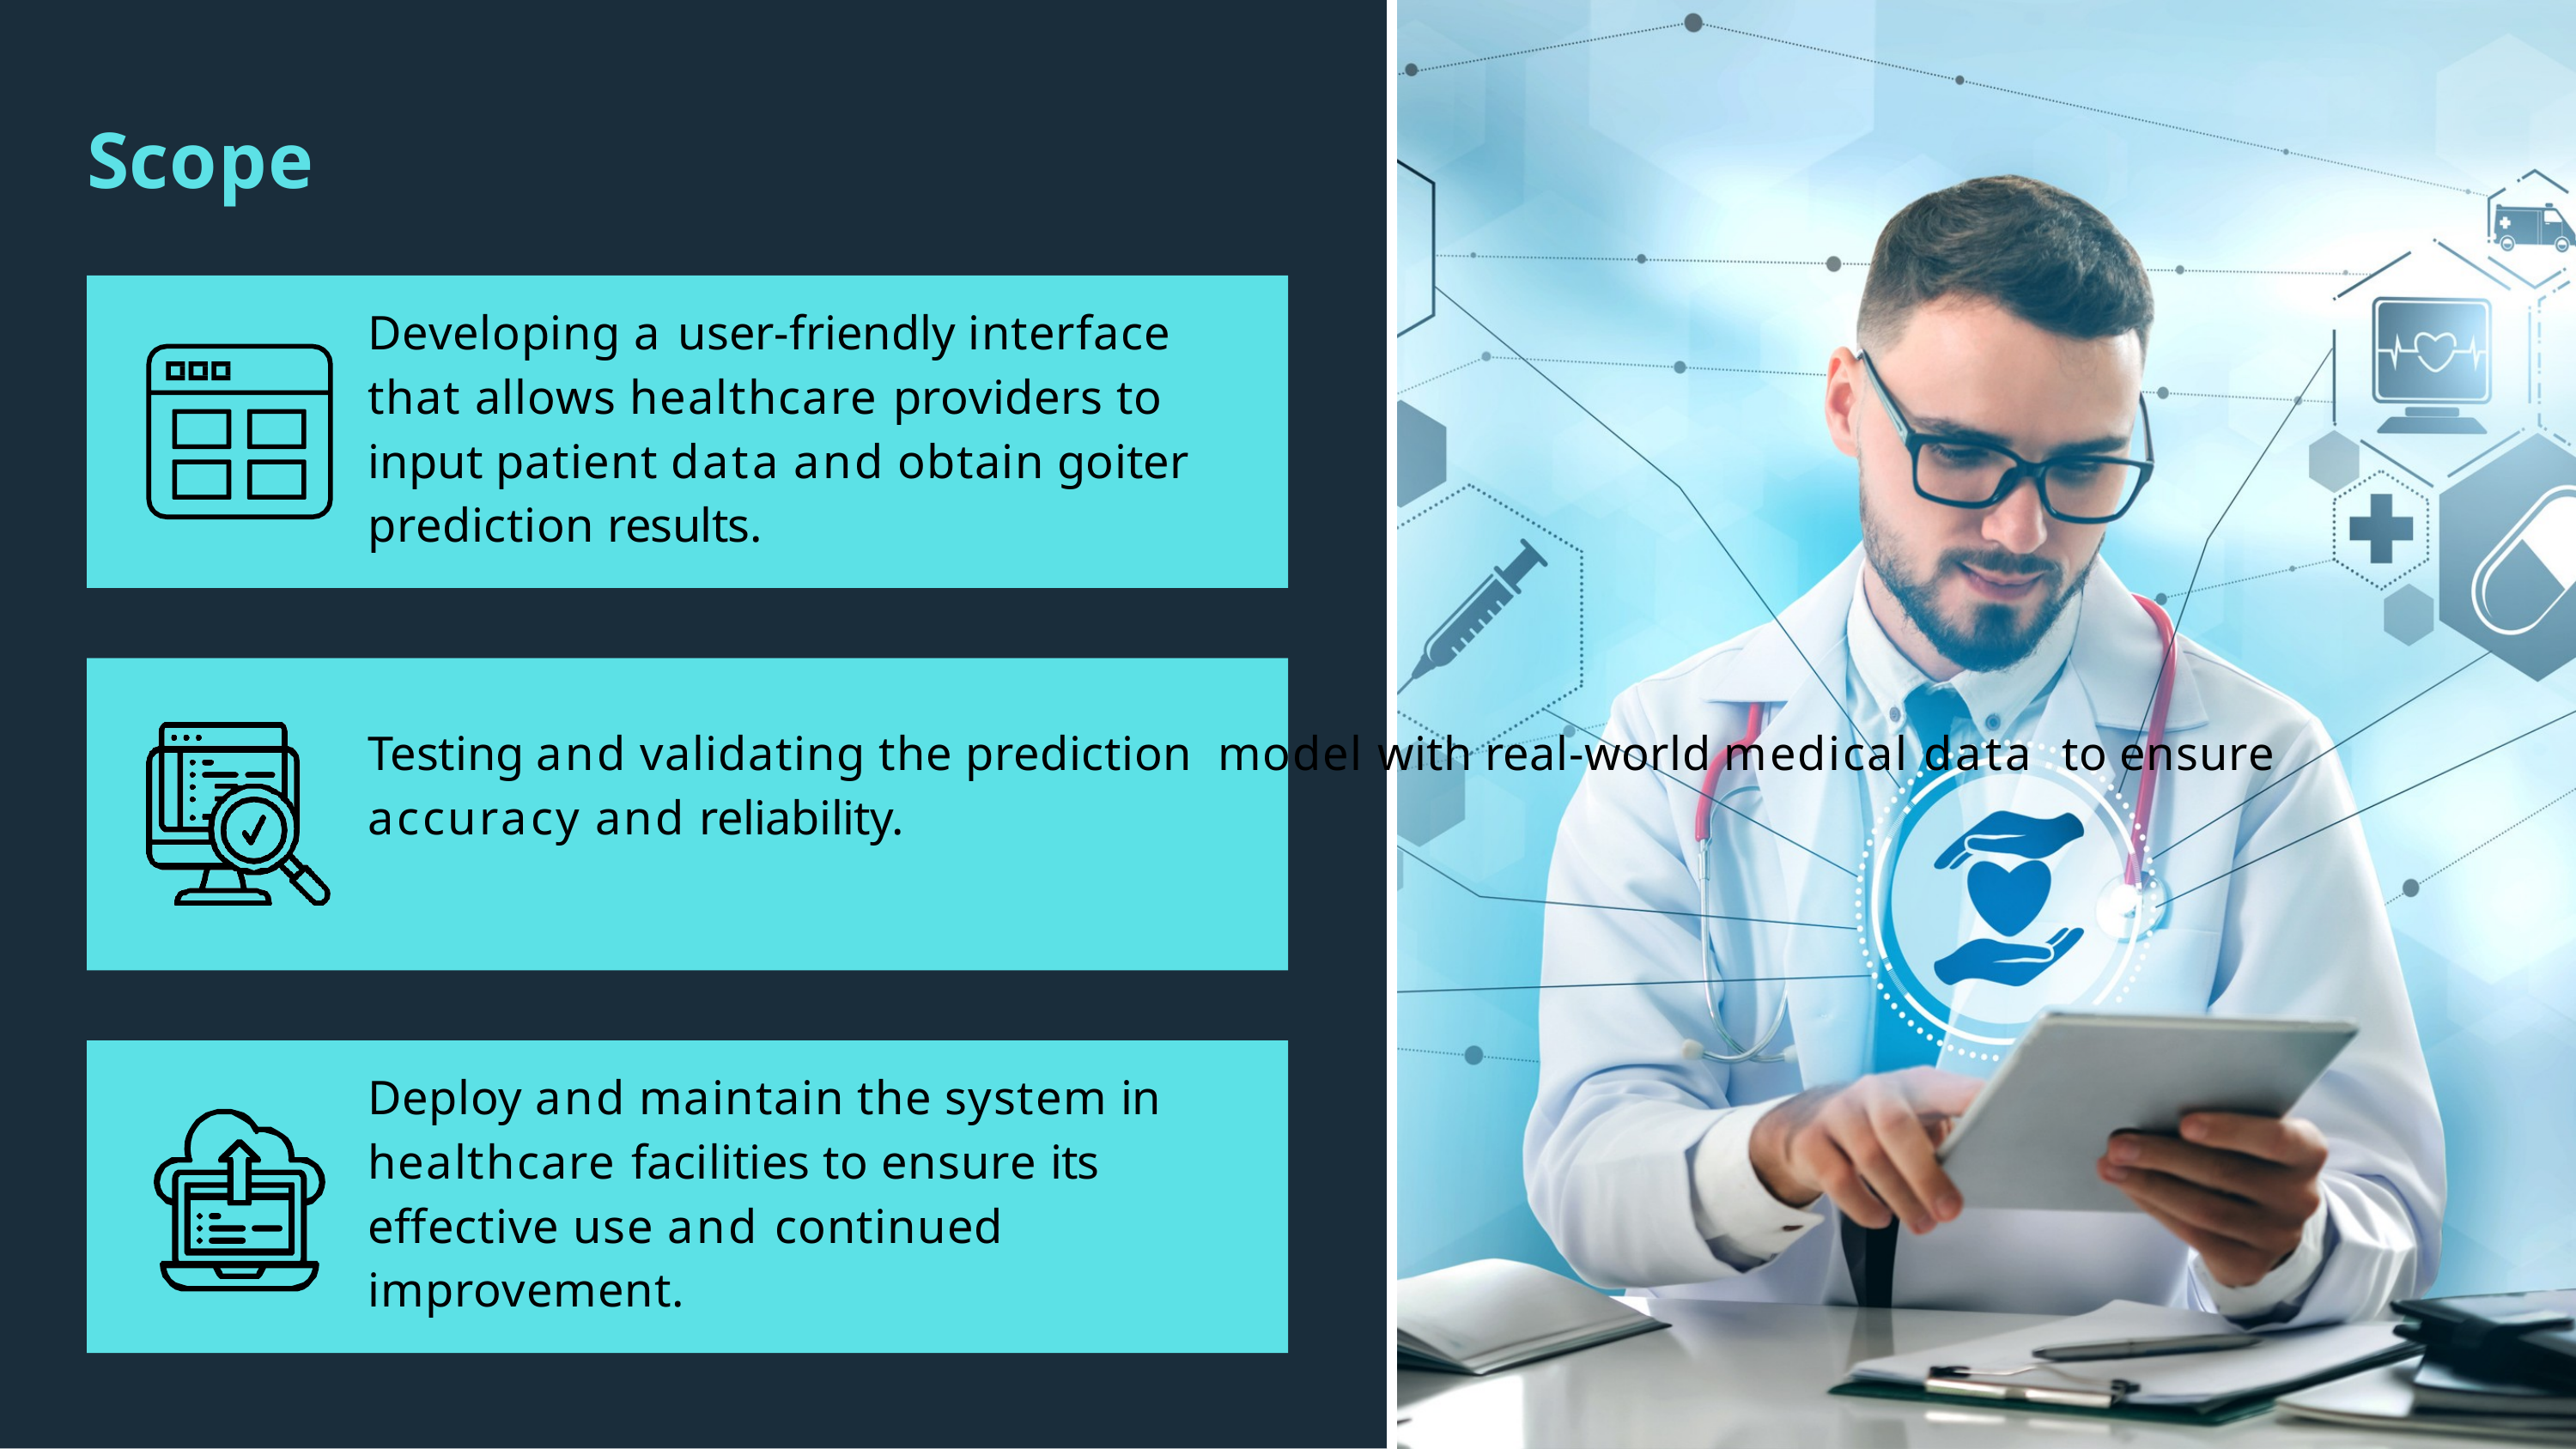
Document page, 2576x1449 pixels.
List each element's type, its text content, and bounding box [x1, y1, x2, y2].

title Scope [84, 110, 321, 276]
picture [1397, 0, 2576, 1449]
list Testing and validating the prediction model with real-world medical data to ensure accuracy and reliability. [87, 658, 1392, 1449]
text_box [86, 275, 1289, 589]
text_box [86, 658, 1289, 971]
